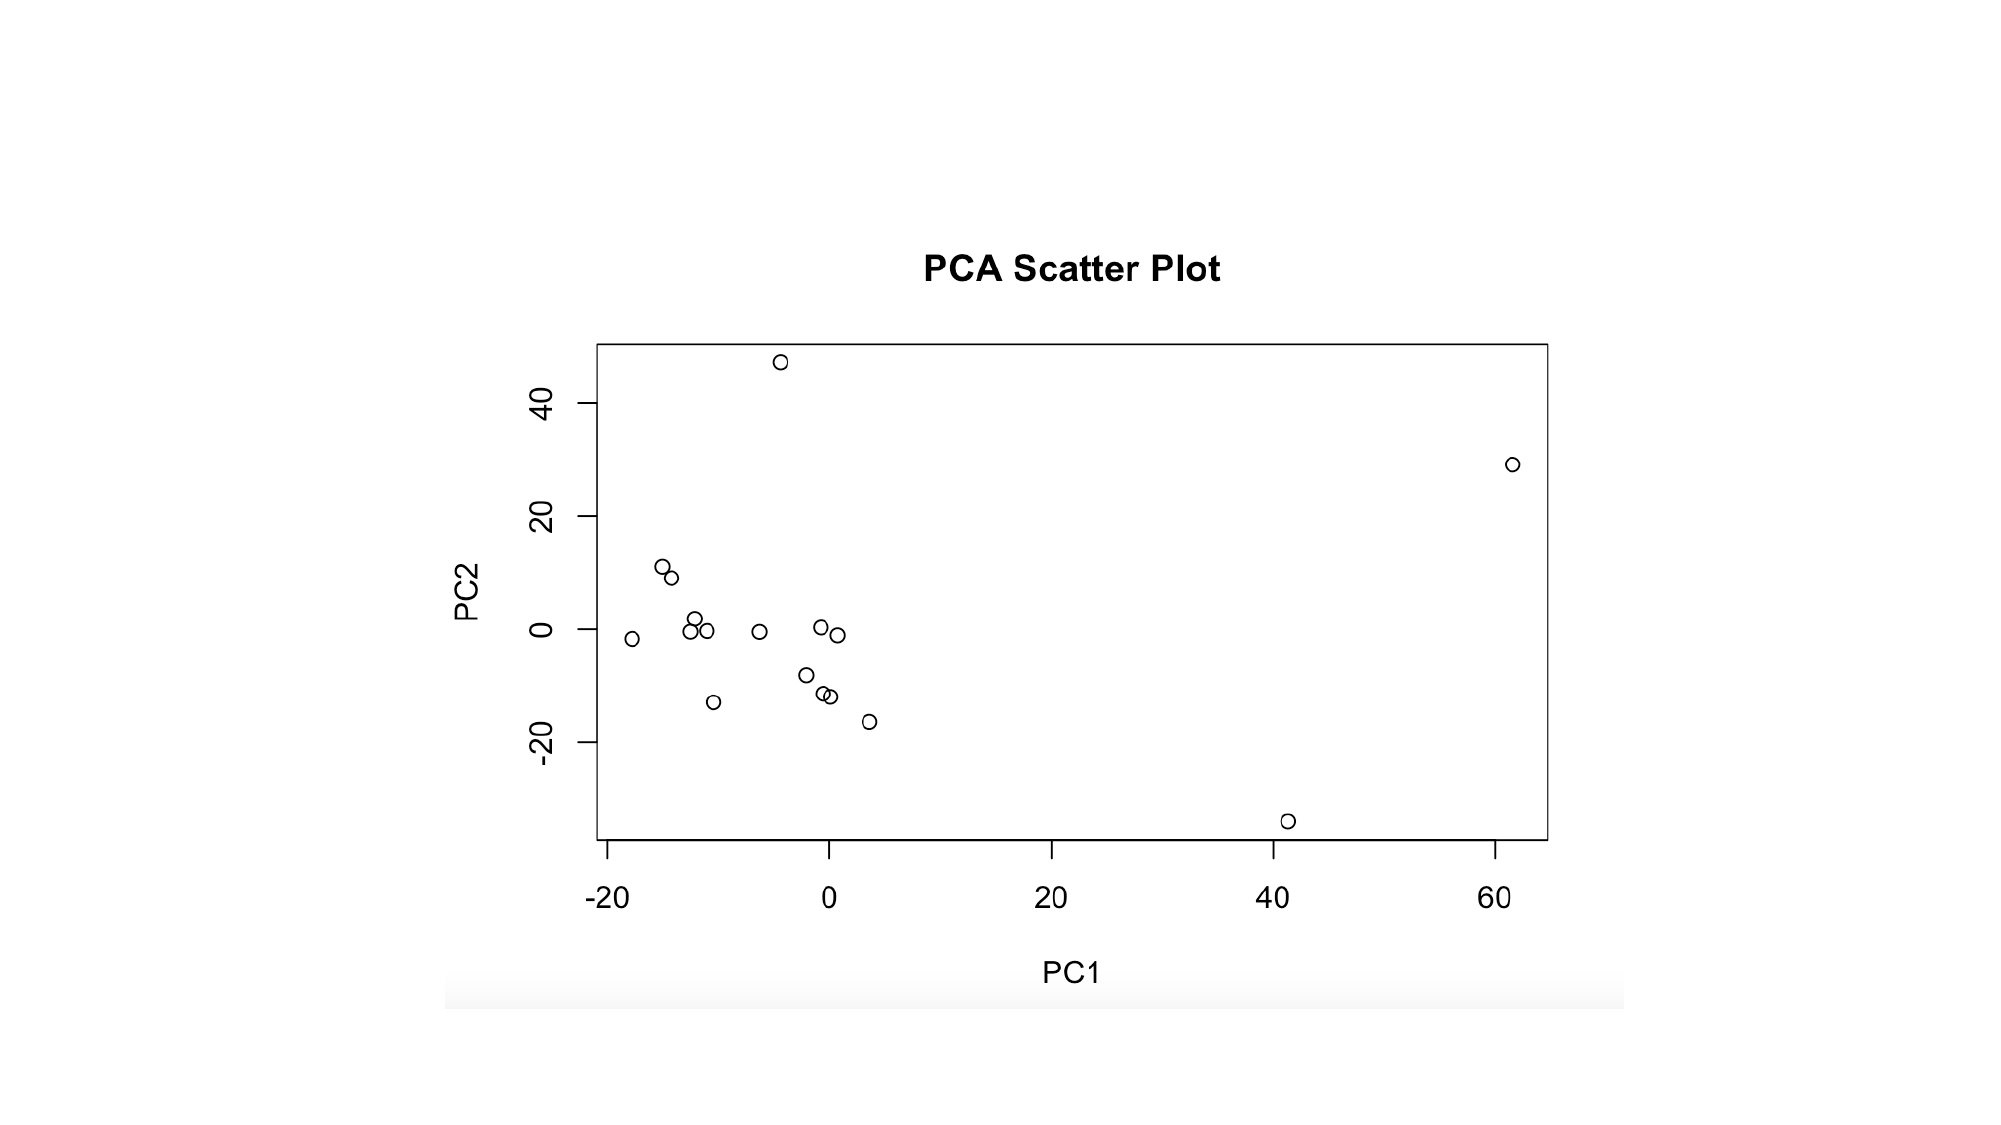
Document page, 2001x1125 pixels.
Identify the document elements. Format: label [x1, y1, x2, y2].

picture [445, 190, 1625, 1010]
